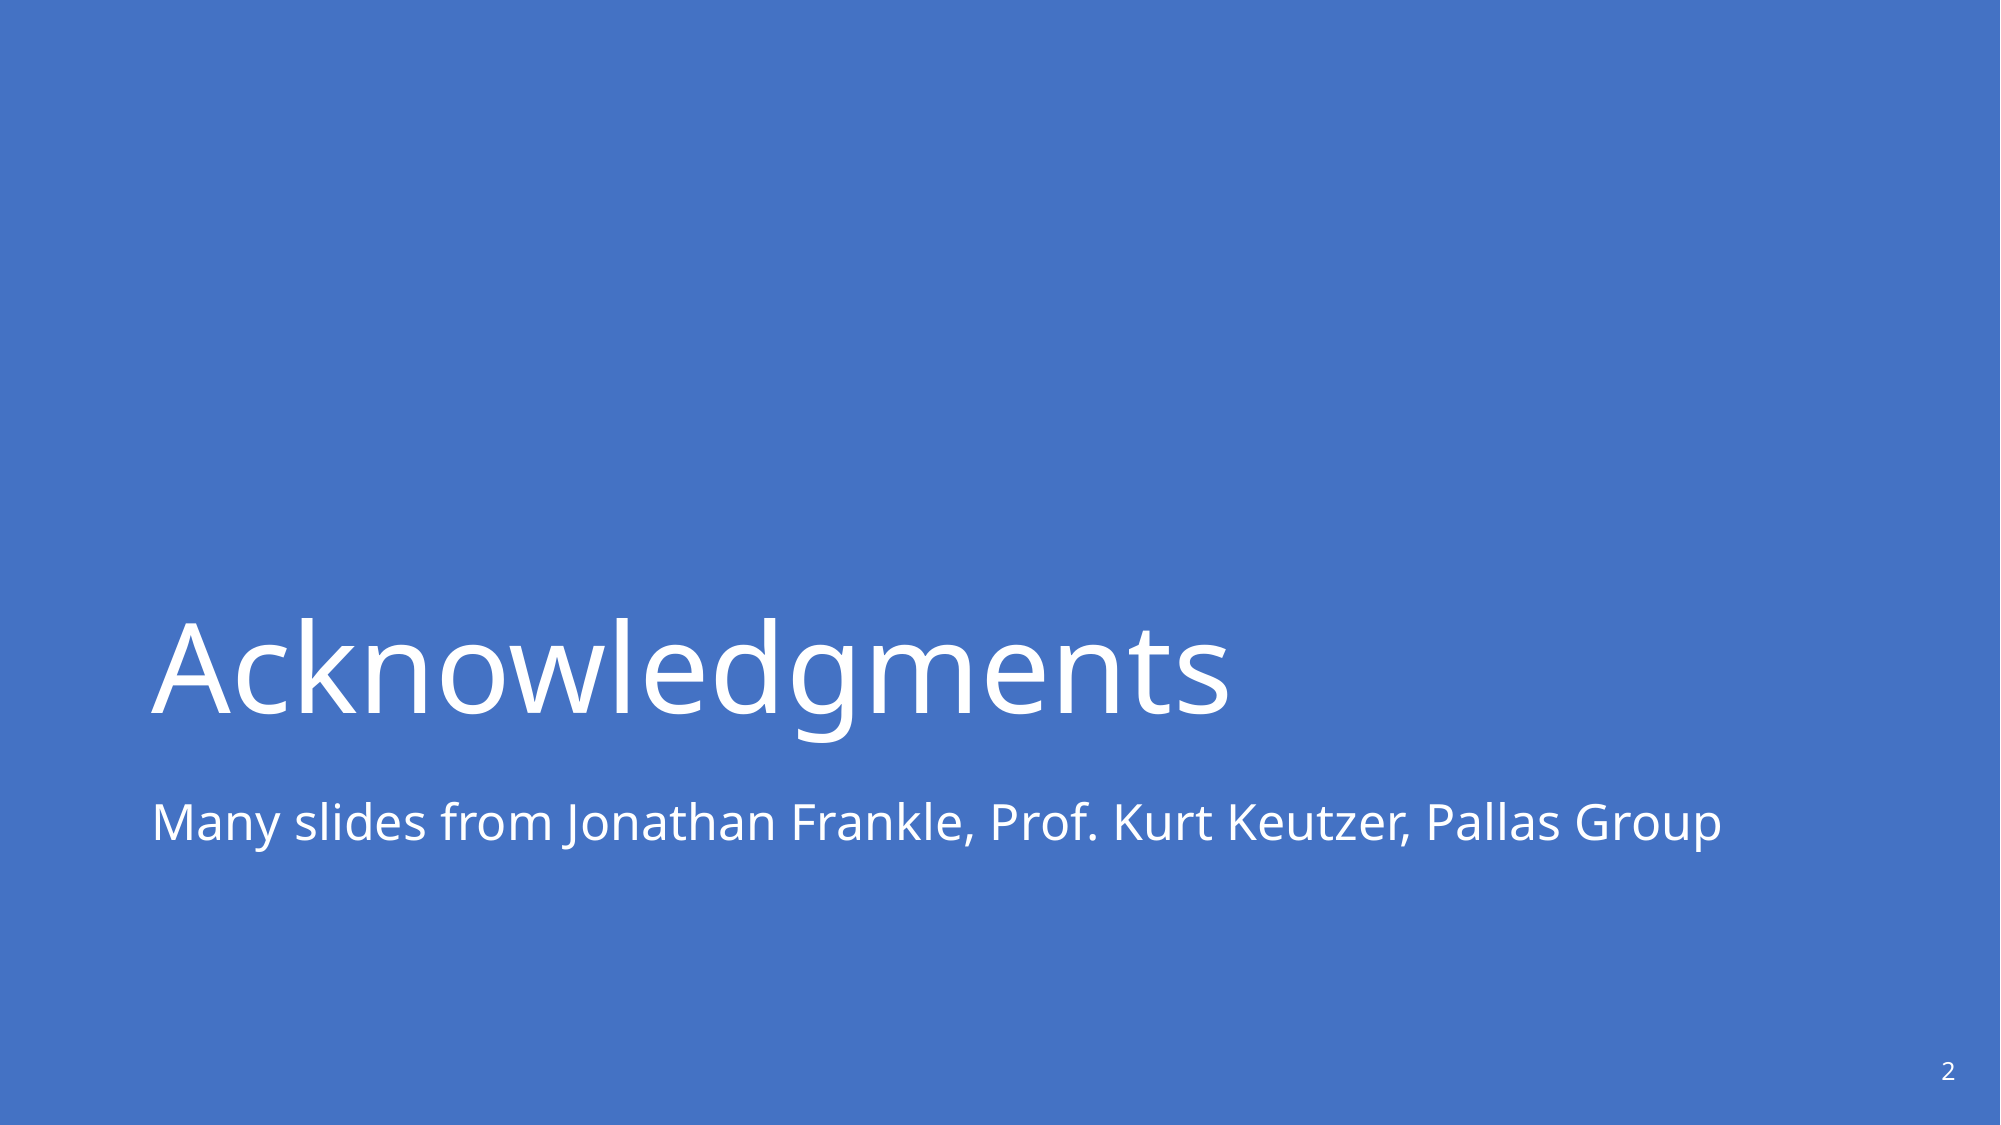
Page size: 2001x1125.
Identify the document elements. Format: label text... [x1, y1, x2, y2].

list Many slides from Jonathan Frankle, Prof. Kurt Keutzer, Pallas Group [136, 752, 1862, 999]
title Acknowledgments [136, 280, 1862, 749]
slide_number 2 [1899, 1042, 1971, 1103]
